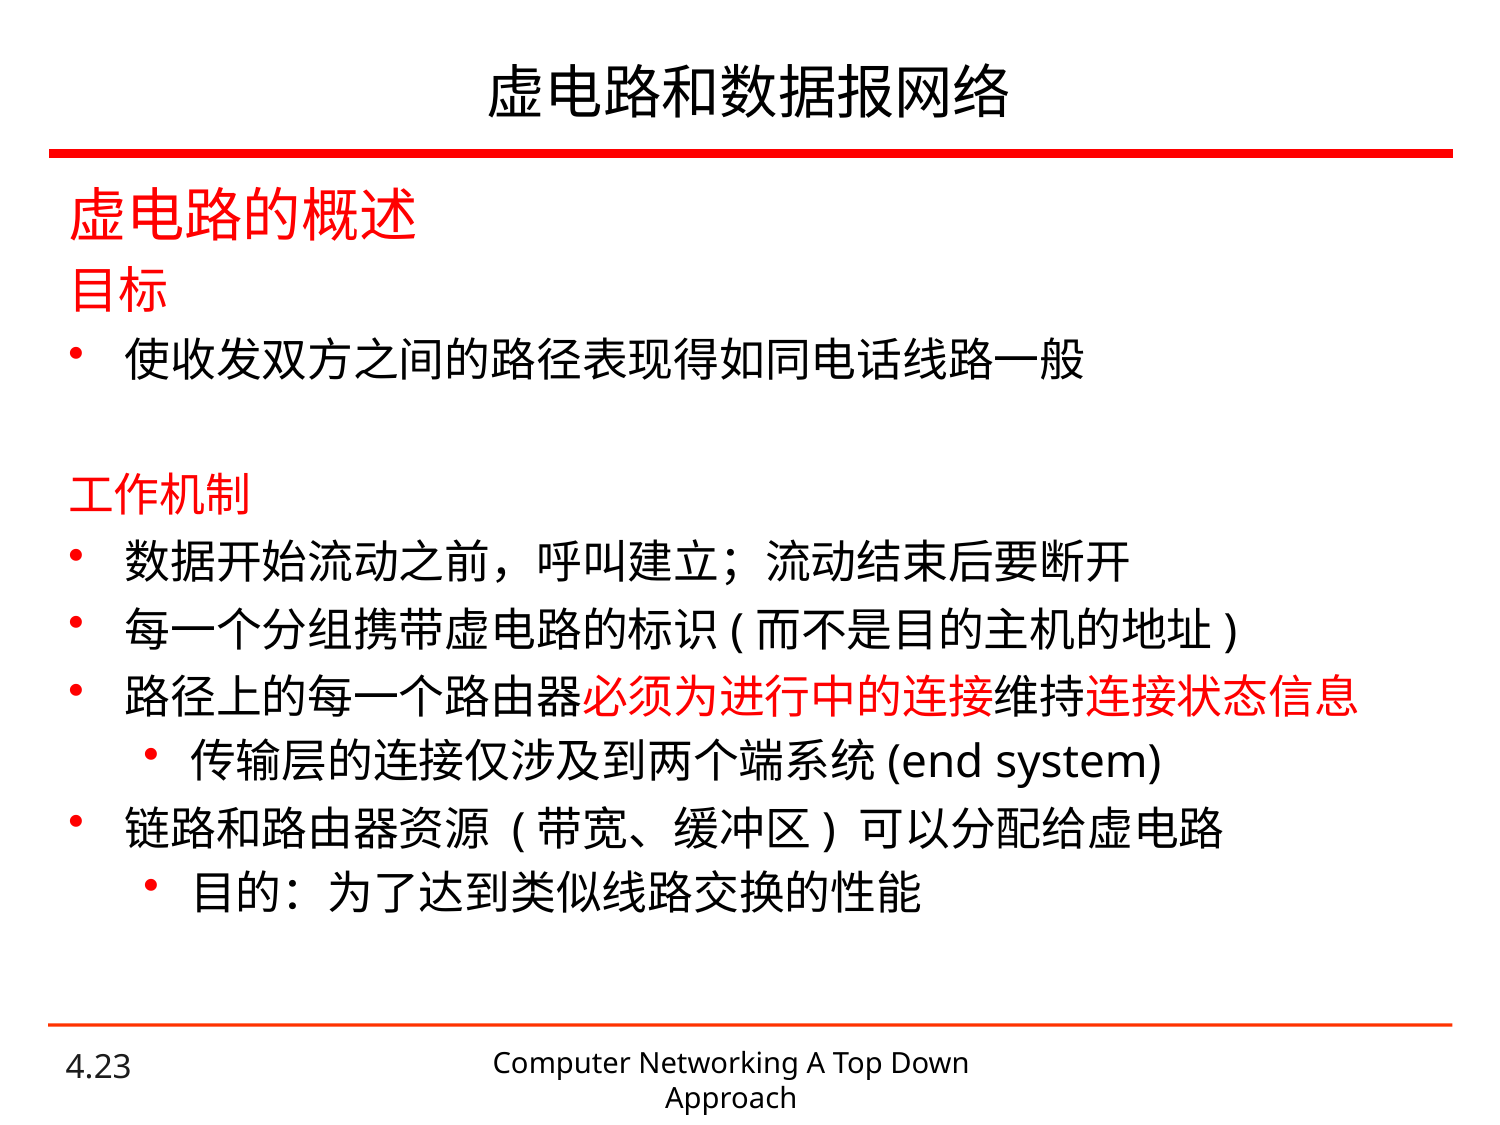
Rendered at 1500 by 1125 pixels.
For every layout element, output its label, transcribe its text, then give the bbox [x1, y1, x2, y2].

list 虚电路的概述 目标 使收发双方之间的路径表现得如同电话线路一般 工作机制 数据开始流动之前，呼叫建立；流动结束后要断开 每一个分组携带虚电路的标识(而不是目的主机的地址) 路径上的每一个路由器必须为进行中的连接维持连接状态信息 传输层的连接仅涉及到两个端系统(end system) 链路和路由器资源 (带宽、缓冲区) 可以分配给虚电路 目的：为了达到类似线路交换的性能 [53, 170, 1447, 1011]
title 虚电路和数据报网络 [55, 37, 1443, 143]
